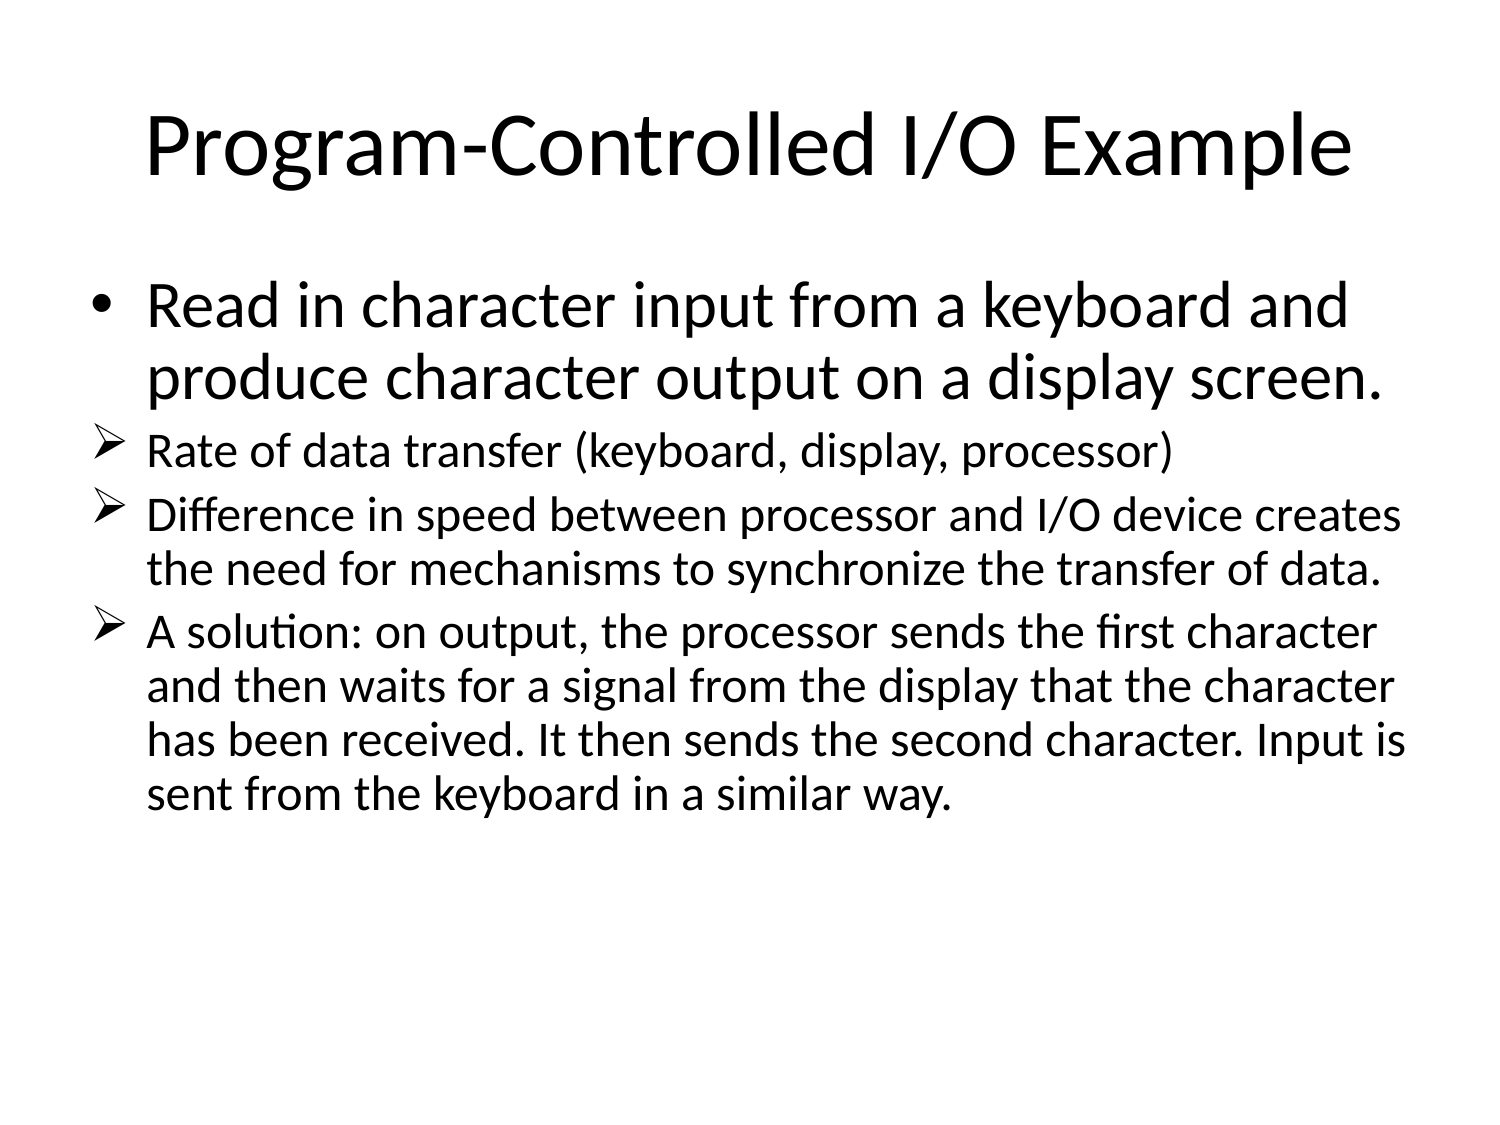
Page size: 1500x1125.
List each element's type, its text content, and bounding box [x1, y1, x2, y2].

title Program-Controlled I/O Example [74, 44, 1426, 233]
list Read in character input from a keyboard and produce character output on a display screen. Rate of data transfer (keyboard, display, processor) Difference in speed between processor and I/O device creates the need for mechanisms to synchronize the transfer of data. A solution: on output, the processor sends the first character and then waits for a signal from the display that the character has been received. It then sends the second character. Input is sent from the keyboard in a similar way. [74, 262, 1426, 1006]
